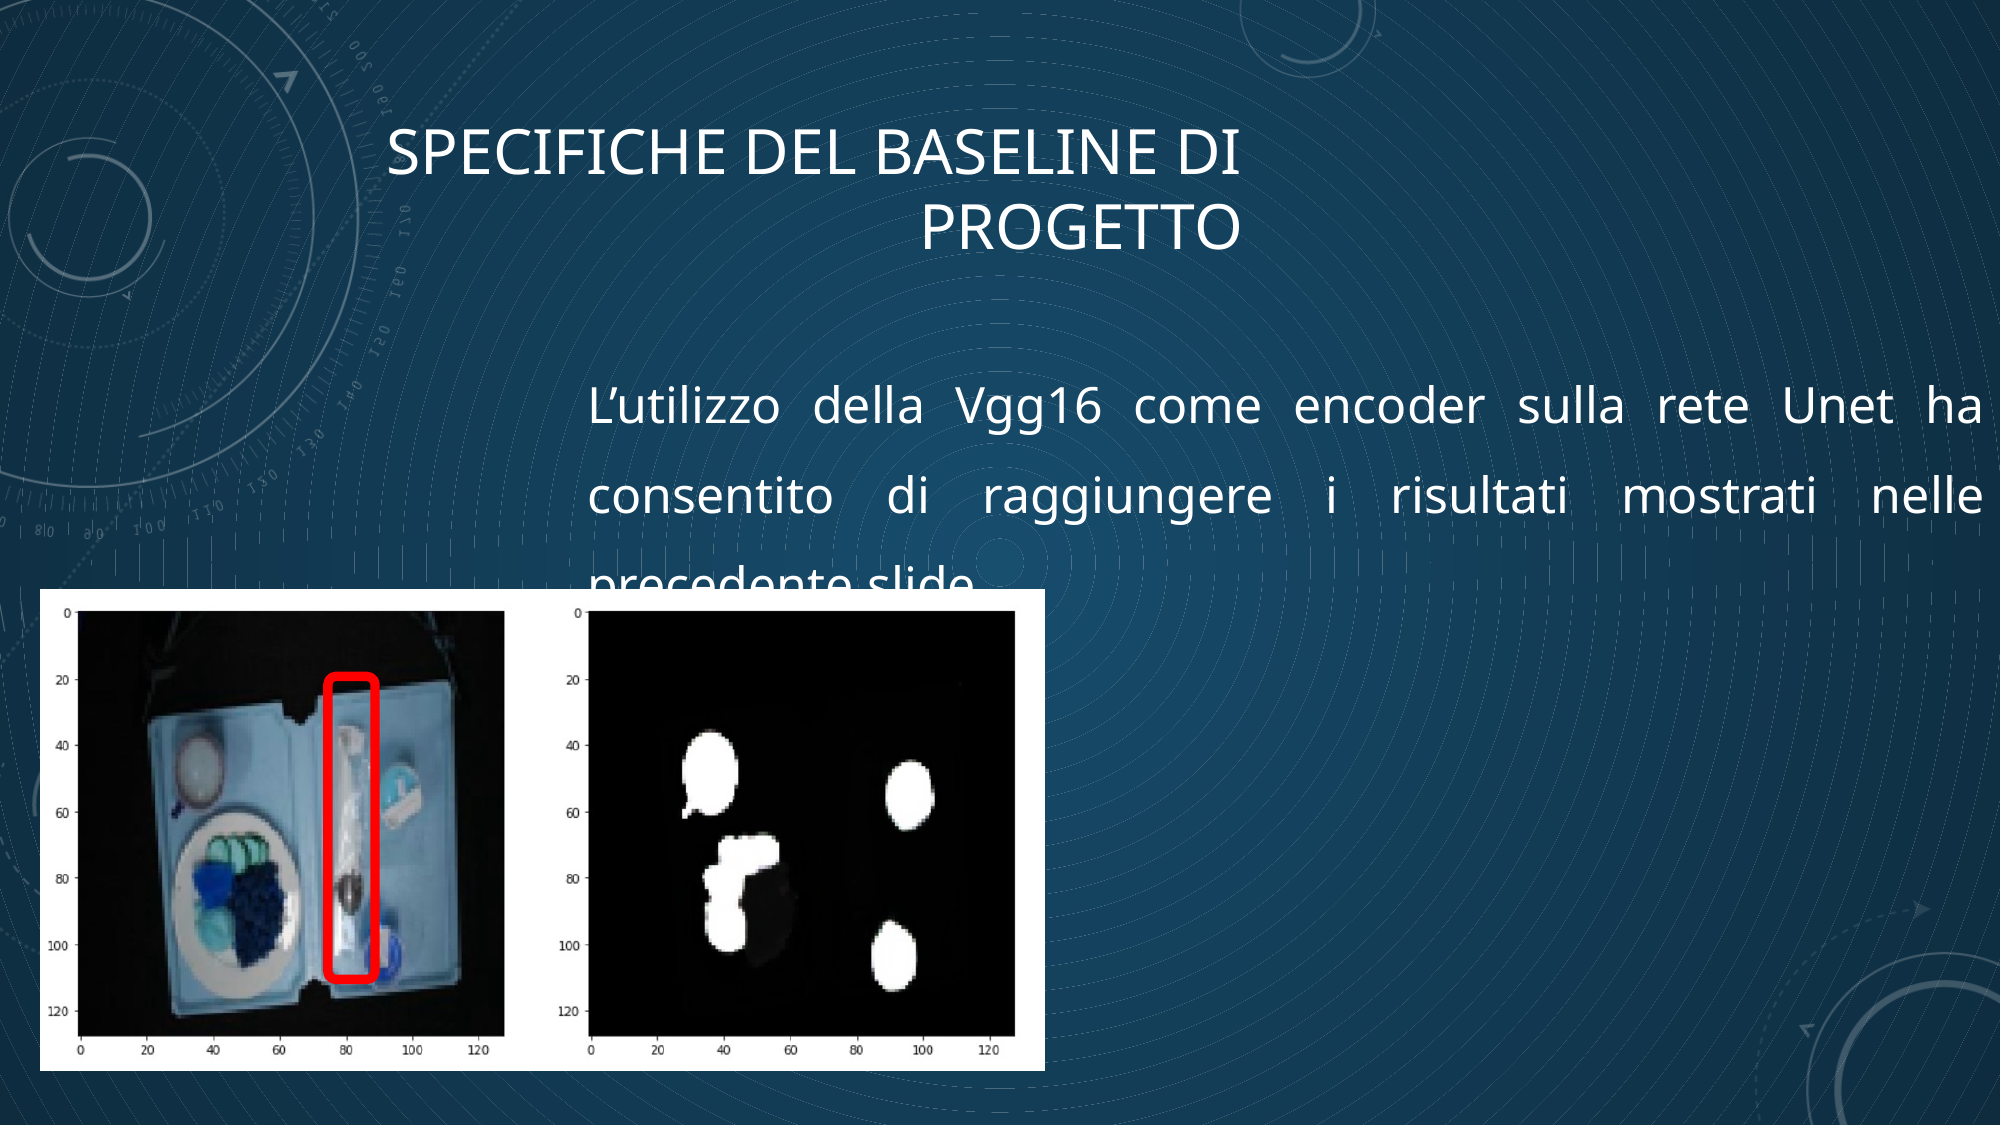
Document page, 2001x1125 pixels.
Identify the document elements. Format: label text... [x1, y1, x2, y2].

title Specifiche del Baseline di progetto [234, 84, 1259, 291]
picture [0, 0, 2000, 1125]
list L’utilizzo della Vgg16 come encoder sulla rete Unet ha consentito di raggiungere i risultati mostrati nelle precedente slide [572, 336, 2000, 753]
